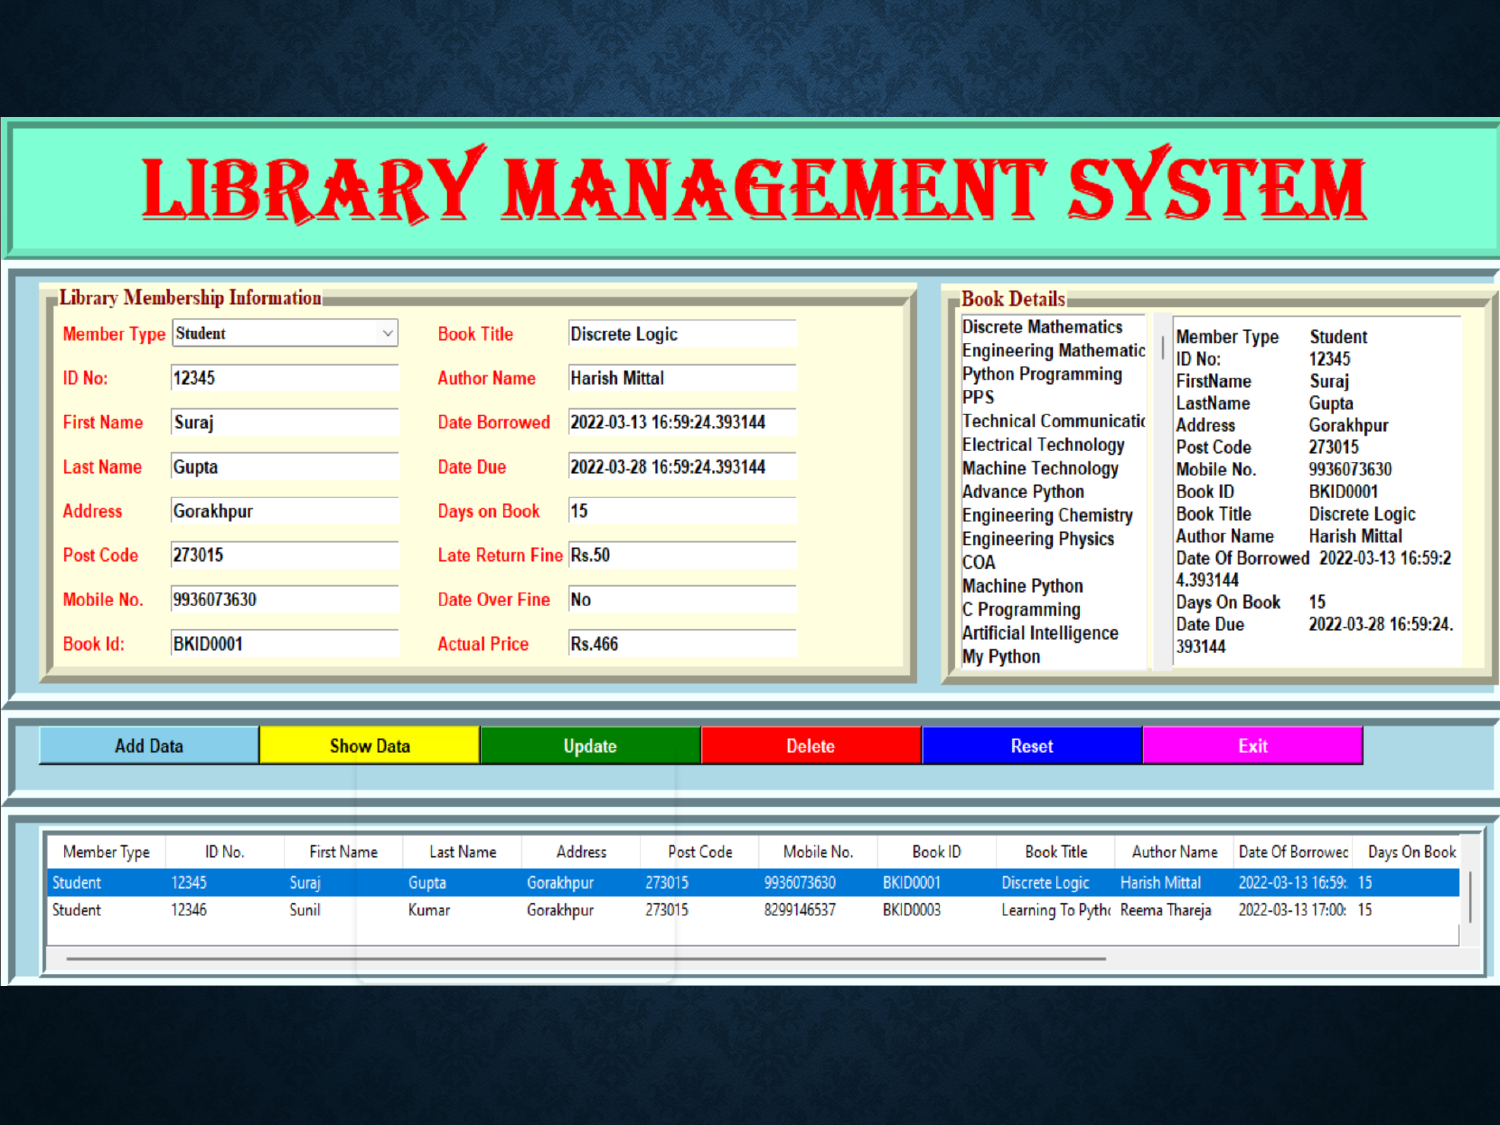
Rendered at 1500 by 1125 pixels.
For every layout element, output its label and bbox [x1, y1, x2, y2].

picture [0, 117, 1500, 987]
